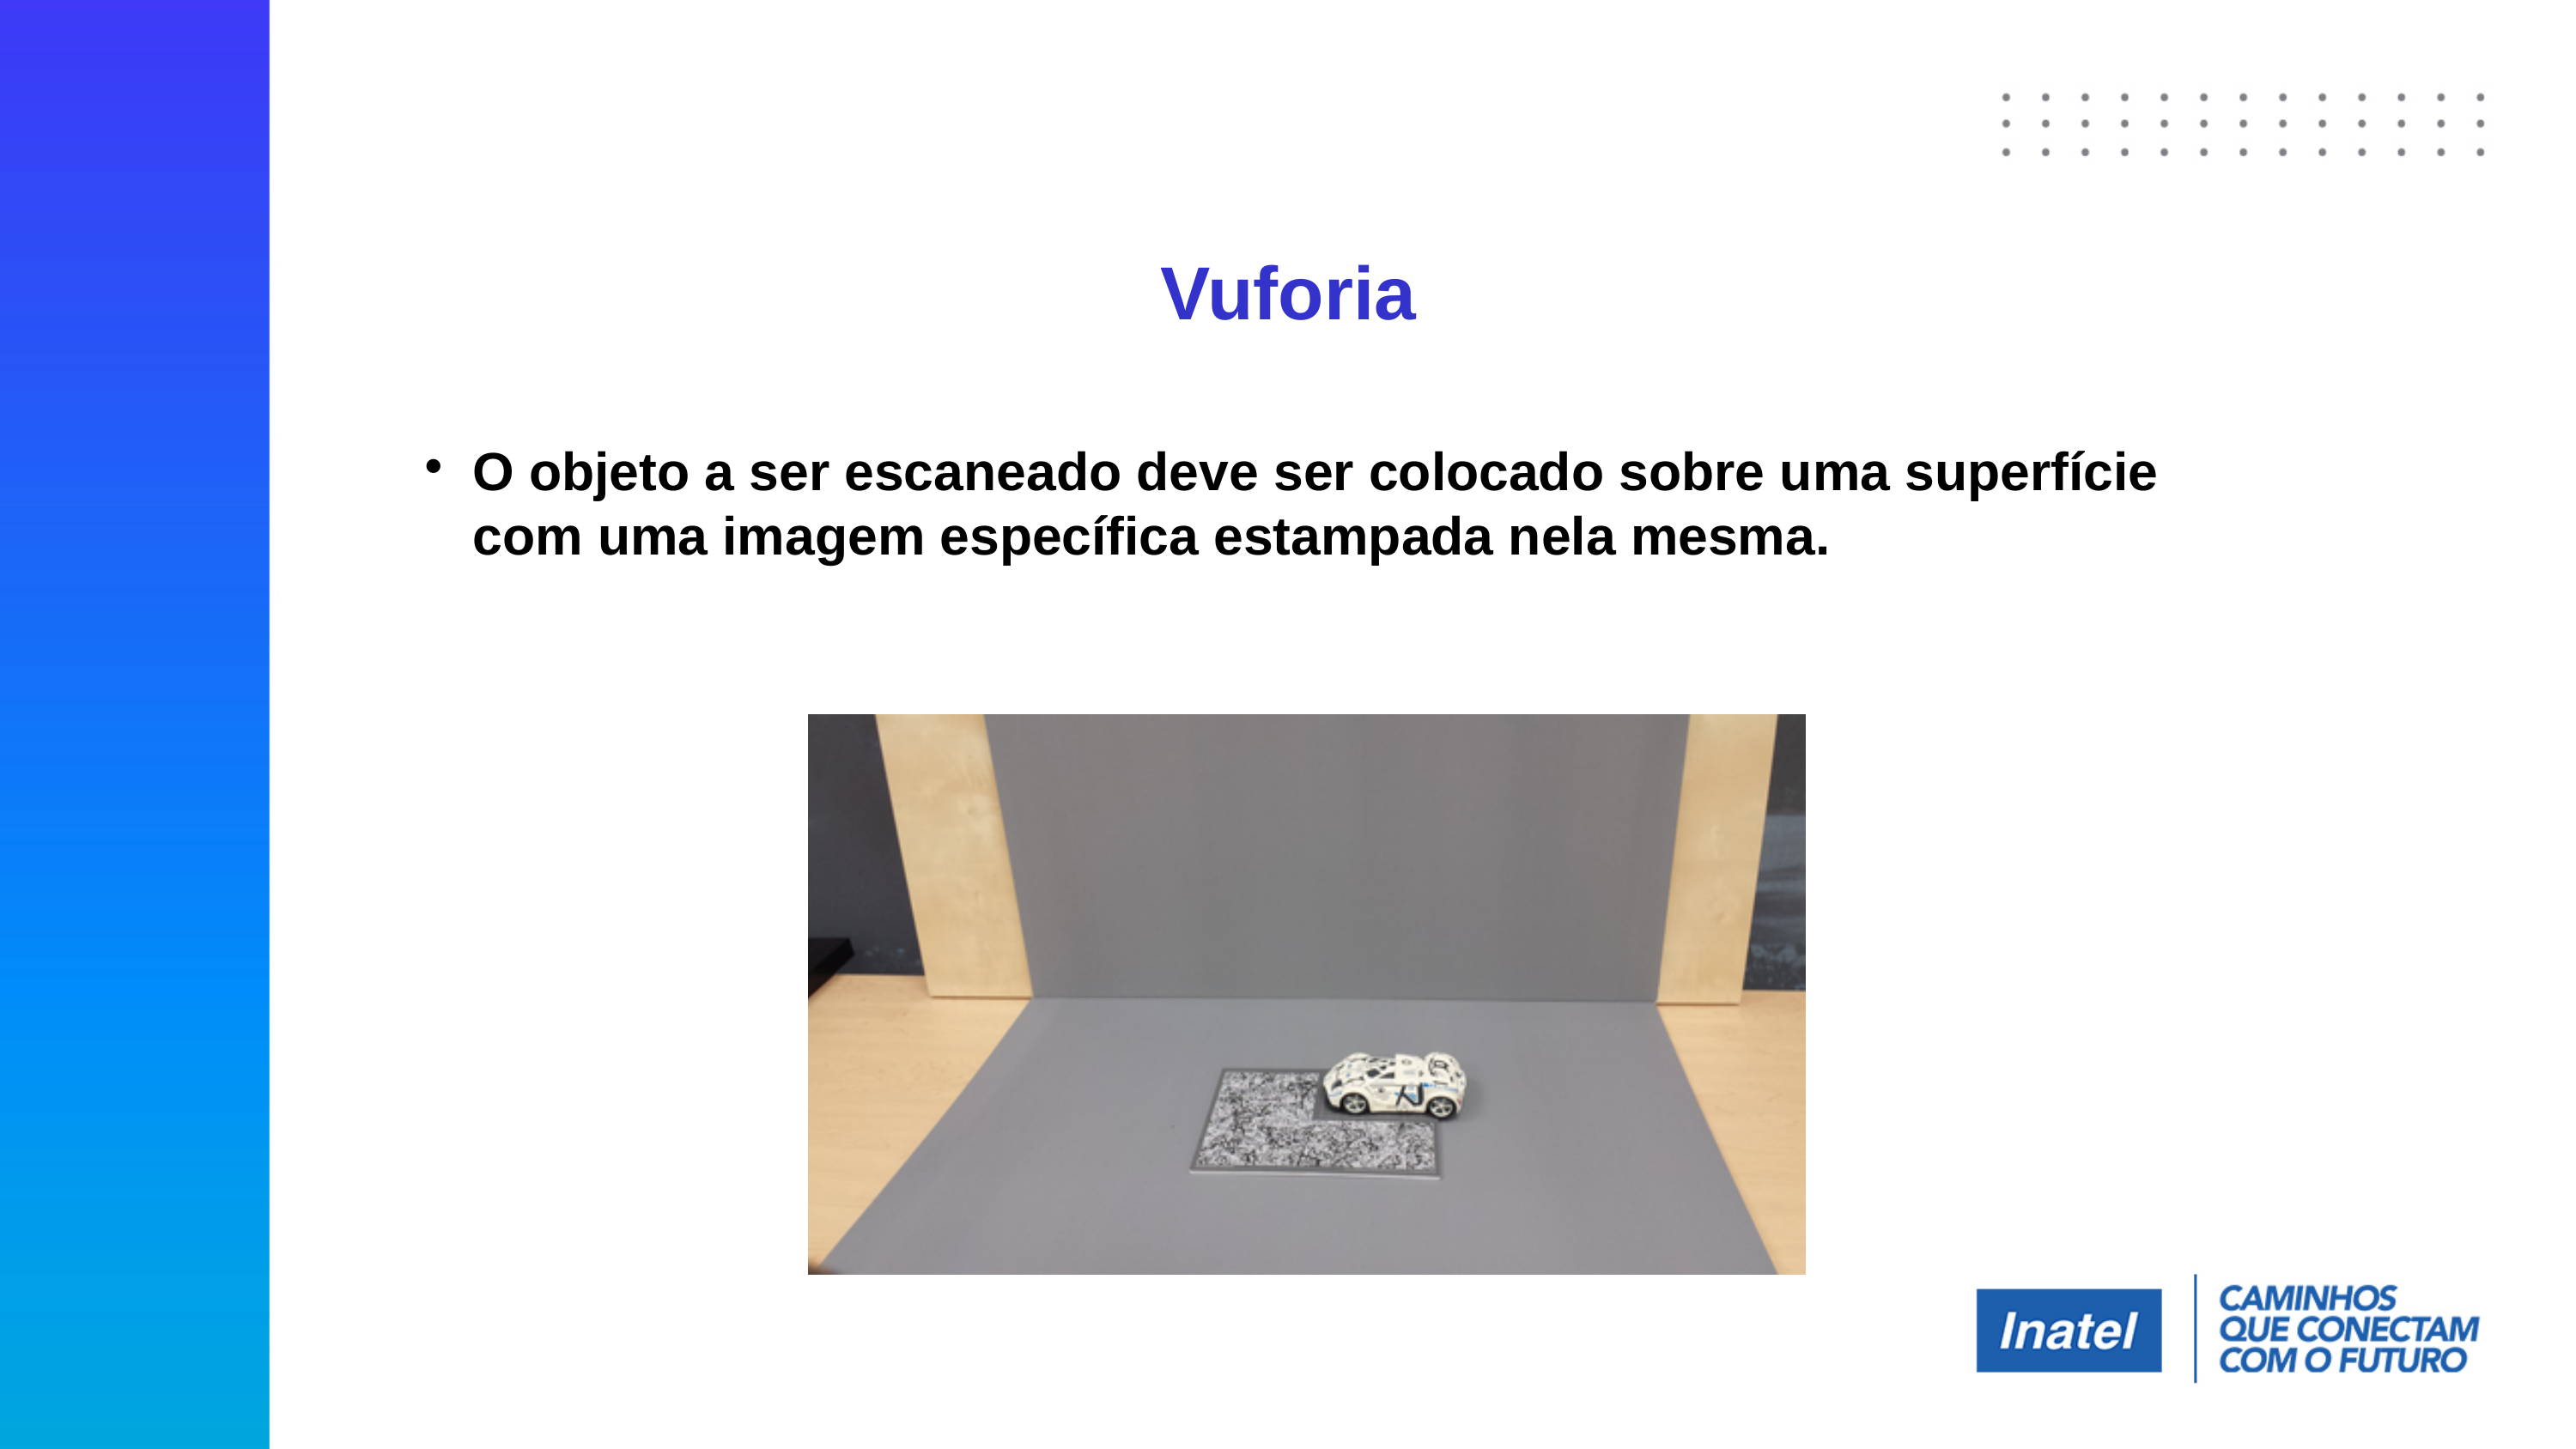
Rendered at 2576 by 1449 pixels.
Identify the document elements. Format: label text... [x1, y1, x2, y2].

text_box Vuforia [466, 225, 2110, 313]
picture [0, 0, 2576, 1449]
text_box [386, 313, 2255, 431]
text_box O objeto a ser escaneado deve ser colocado sobre uma superfície com uma imagem específica estampada nela mesma. [405, 349, 2186, 654]
